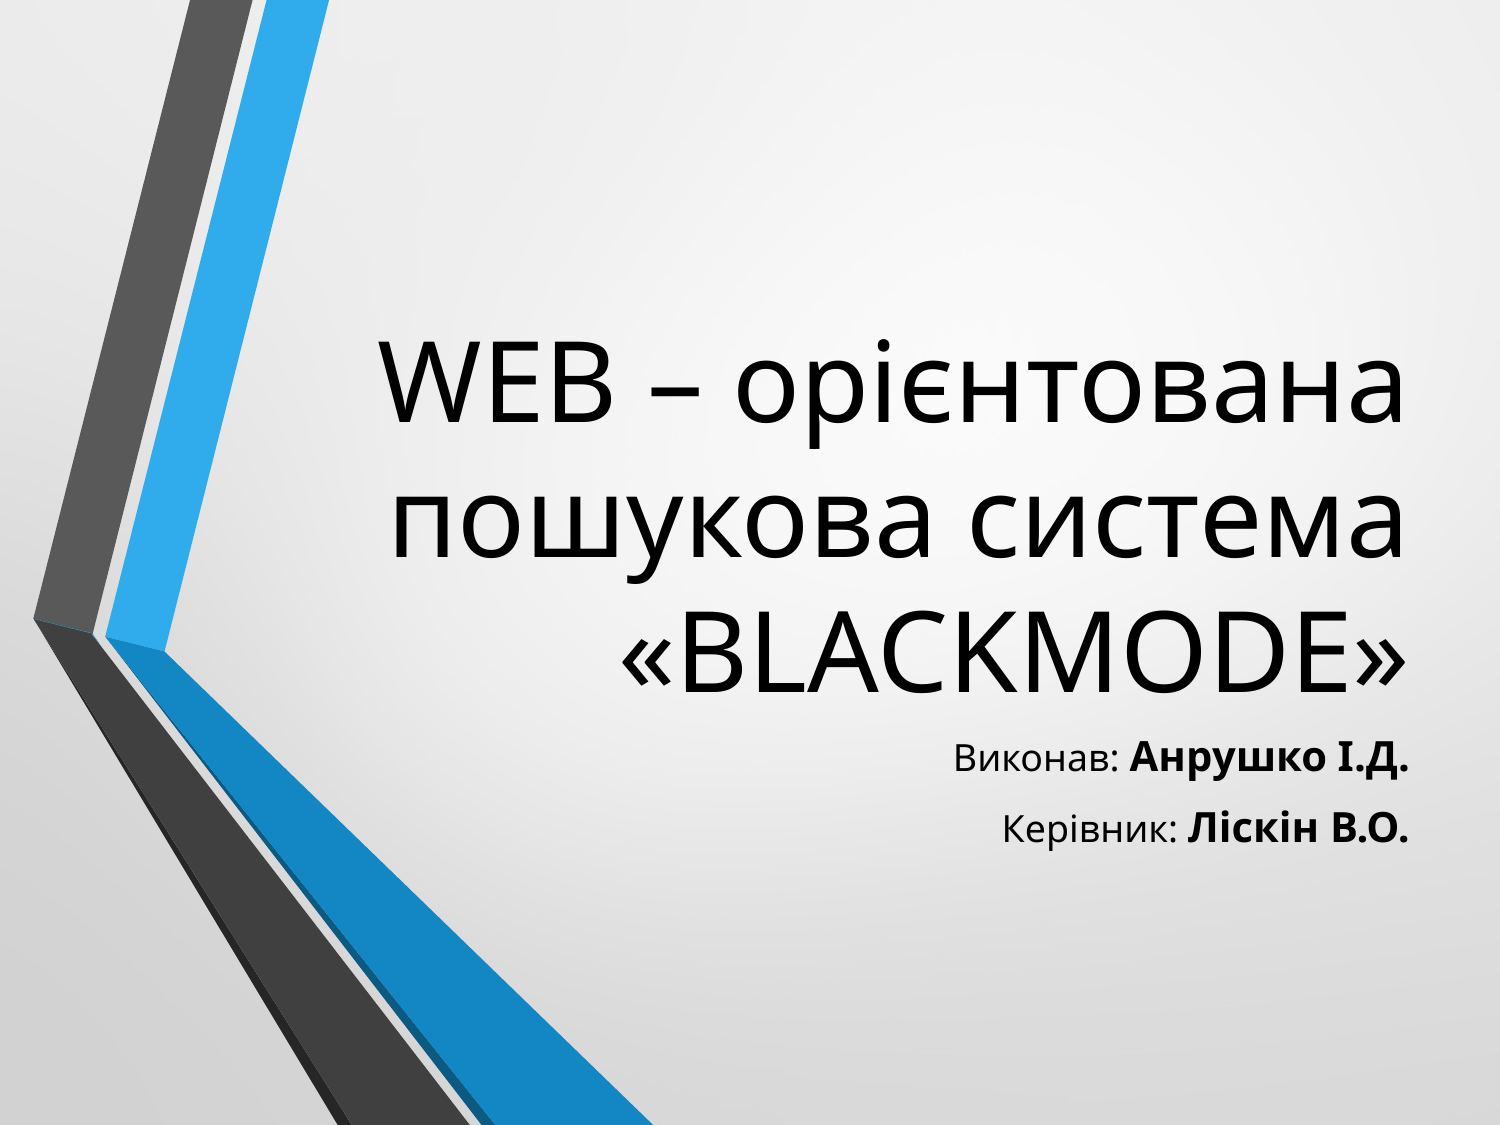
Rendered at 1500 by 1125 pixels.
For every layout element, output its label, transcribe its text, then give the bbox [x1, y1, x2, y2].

title WEB – орієнтована пошукова система «BLACKMODE» [285, 149, 1426, 723]
subtitle Виконав: Анрушко І.Д. Керівник: Ліскін В.О. [479, 721, 1426, 947]
